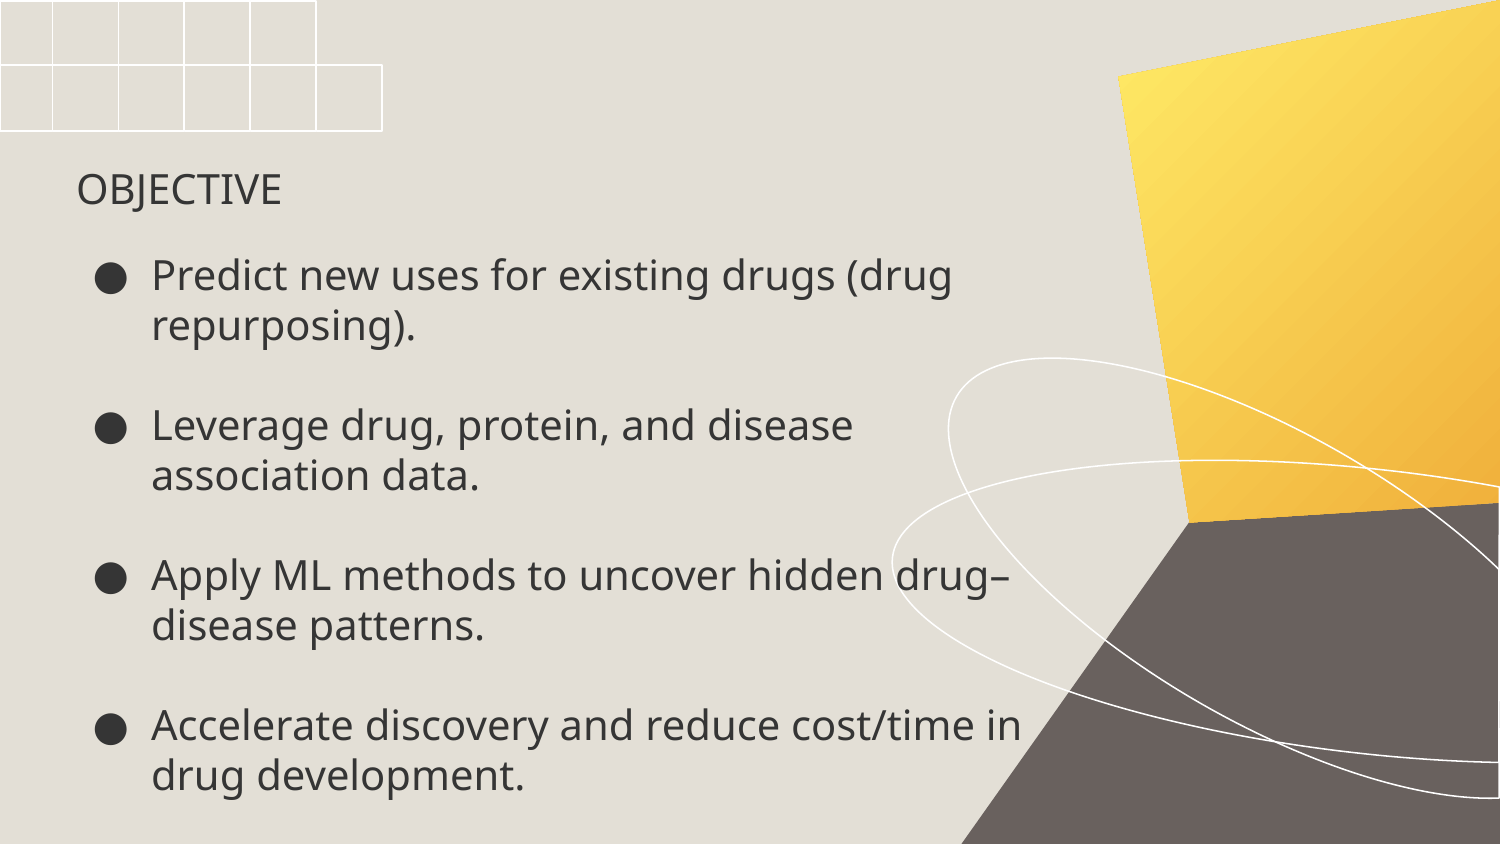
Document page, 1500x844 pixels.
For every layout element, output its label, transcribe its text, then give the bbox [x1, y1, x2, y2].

title OBJECTIVE [61, 147, 336, 262]
title Predict new uses for existing drugs (drug repurposing). Leverage drug, protein, and disease association data. Apply ML methods to uncover hidden drug–disease patterns. Accelerate discovery and reduce cost/time in drug development. [61, 233, 1068, 778]
